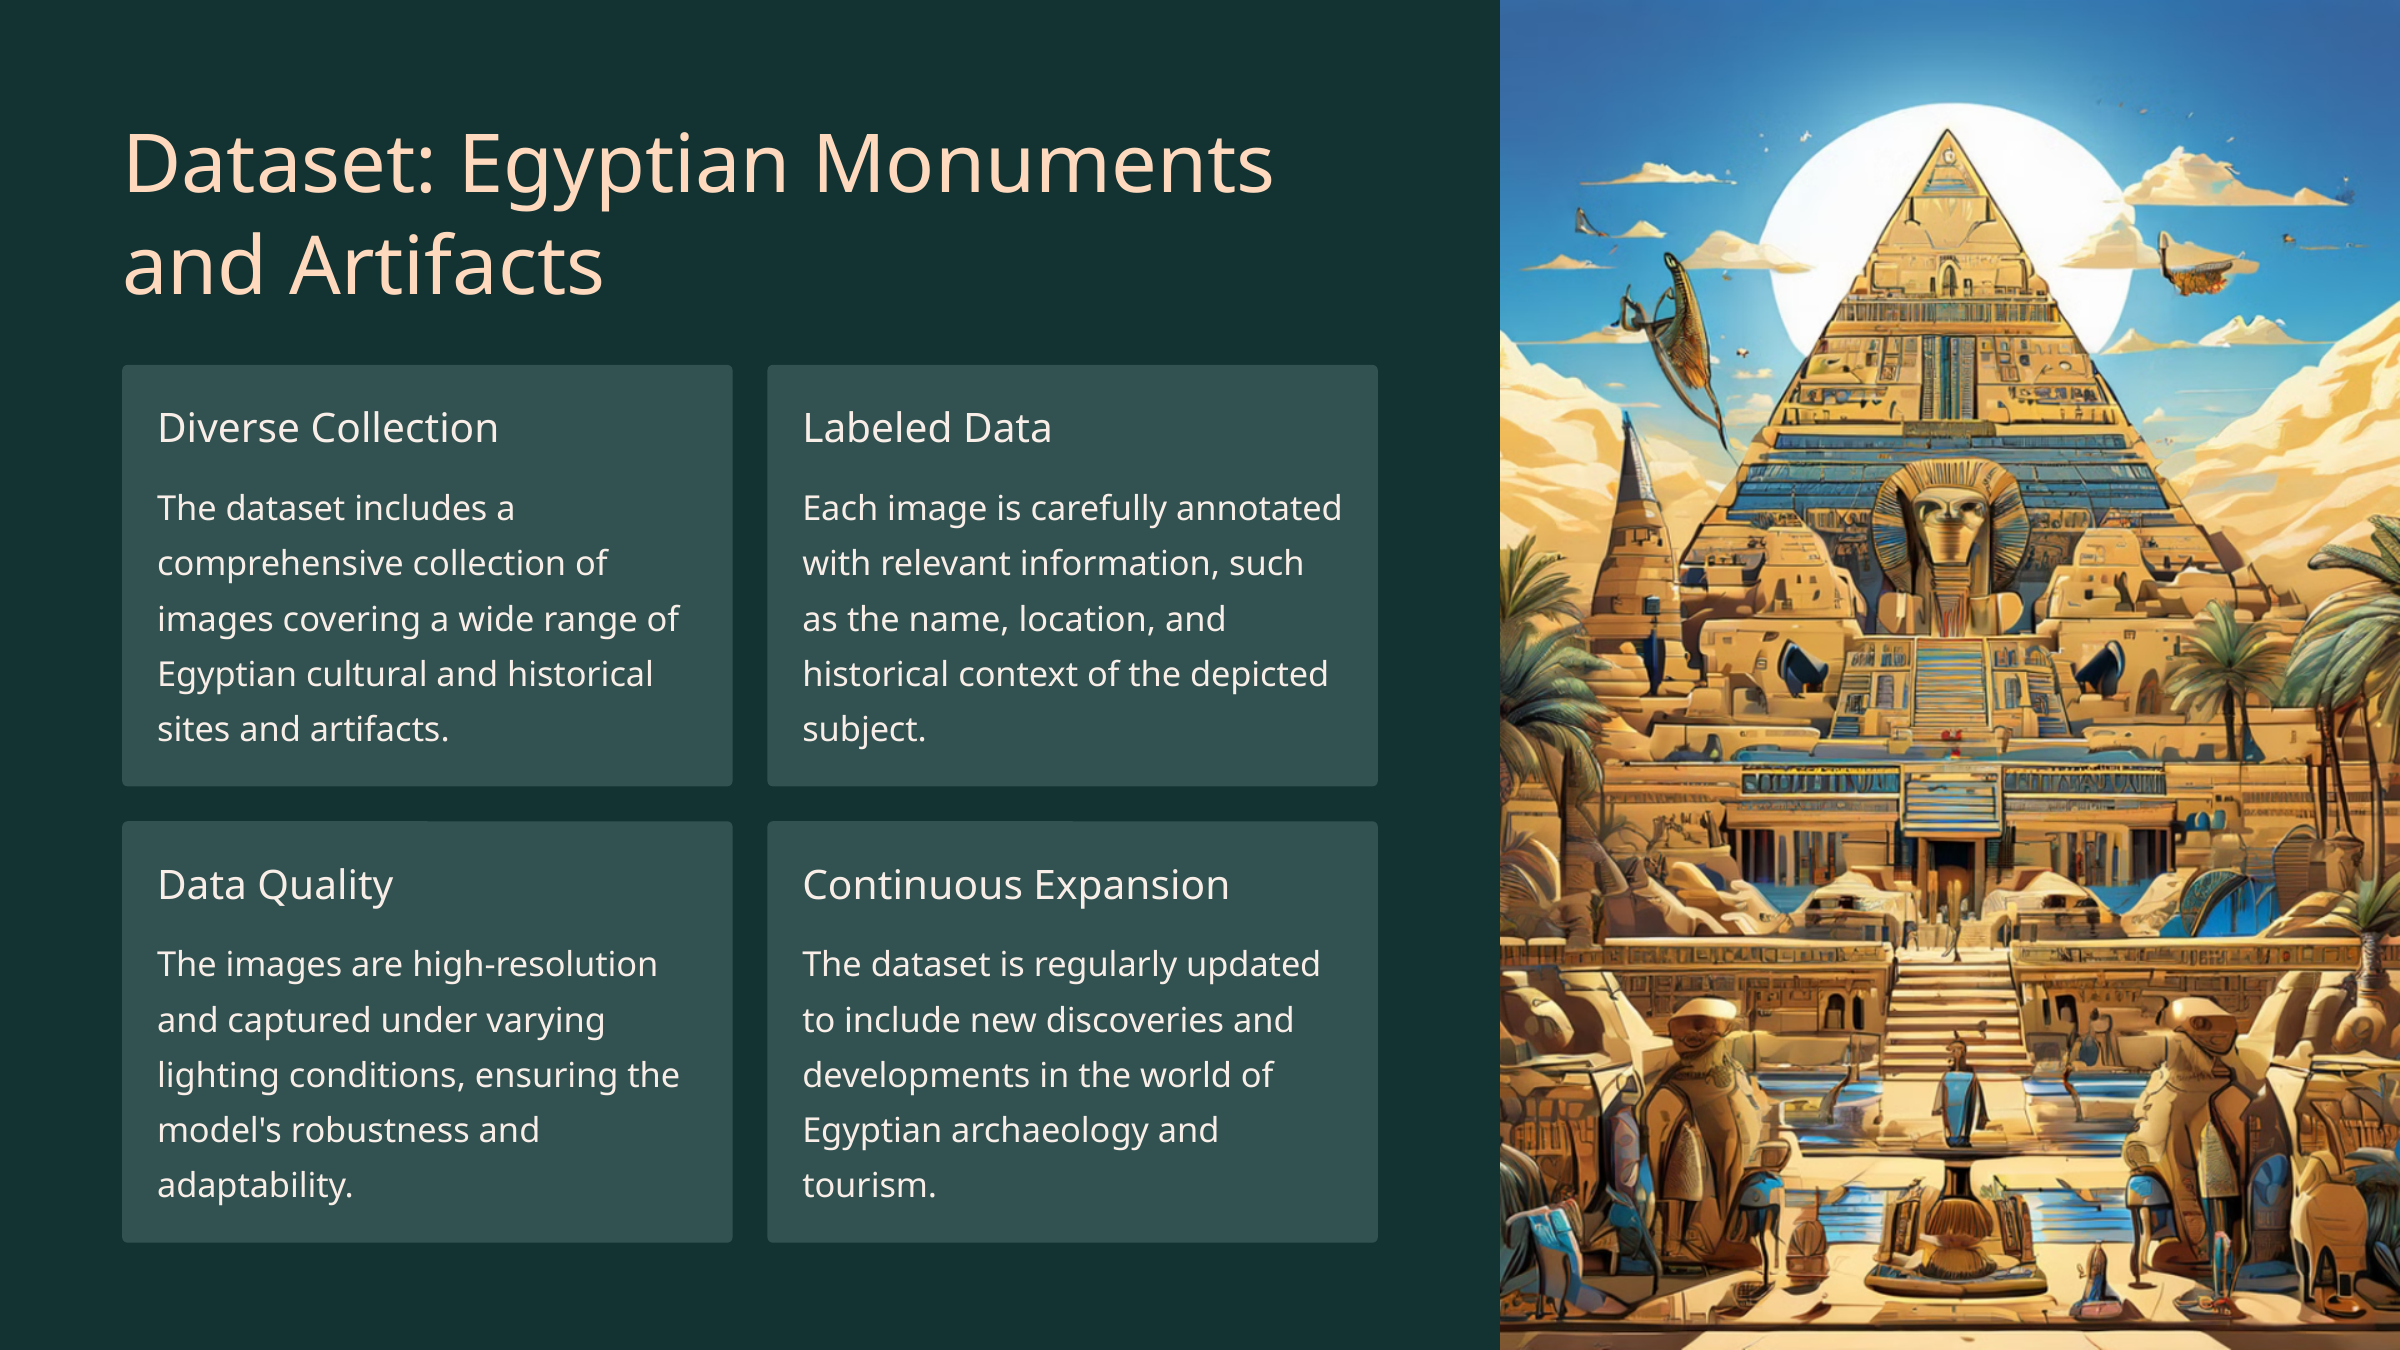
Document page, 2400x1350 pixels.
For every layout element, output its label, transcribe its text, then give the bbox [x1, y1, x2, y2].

text_box The dataset is regularly updated to include new discoveries and developments in the world of Egyptian archaeology and tourism. [802, 928, 1343, 1208]
picture [1499, 0, 2400, 1350]
text_box [122, 364, 733, 787]
text_box The images are high-resolution and captured under varying lighting conditions, ensuring the model's robustness and adaptability. [157, 928, 698, 1208]
text_box [122, 821, 733, 1243]
text_box Data Quality [157, 856, 568, 908]
text_box The dataset includes a comprehensive collection of images covering a wide range of Egyptian cultural and historical sites and artifacts. [157, 472, 698, 752]
text_box [767, 821, 1378, 1243]
text_box Each image is carefully annotated with relevant information, such as the name, location, and historical context of the depicted subject. [802, 472, 1343, 696]
text_box Labeled Data [802, 399, 1214, 452]
text_box Diverse Collection [157, 399, 568, 452]
text_box [767, 364, 1378, 787]
text_box Continuous Expansion [802, 856, 1222, 908]
text_box Dataset: Egyptian Monuments and Artifacts [122, 107, 1378, 313]
